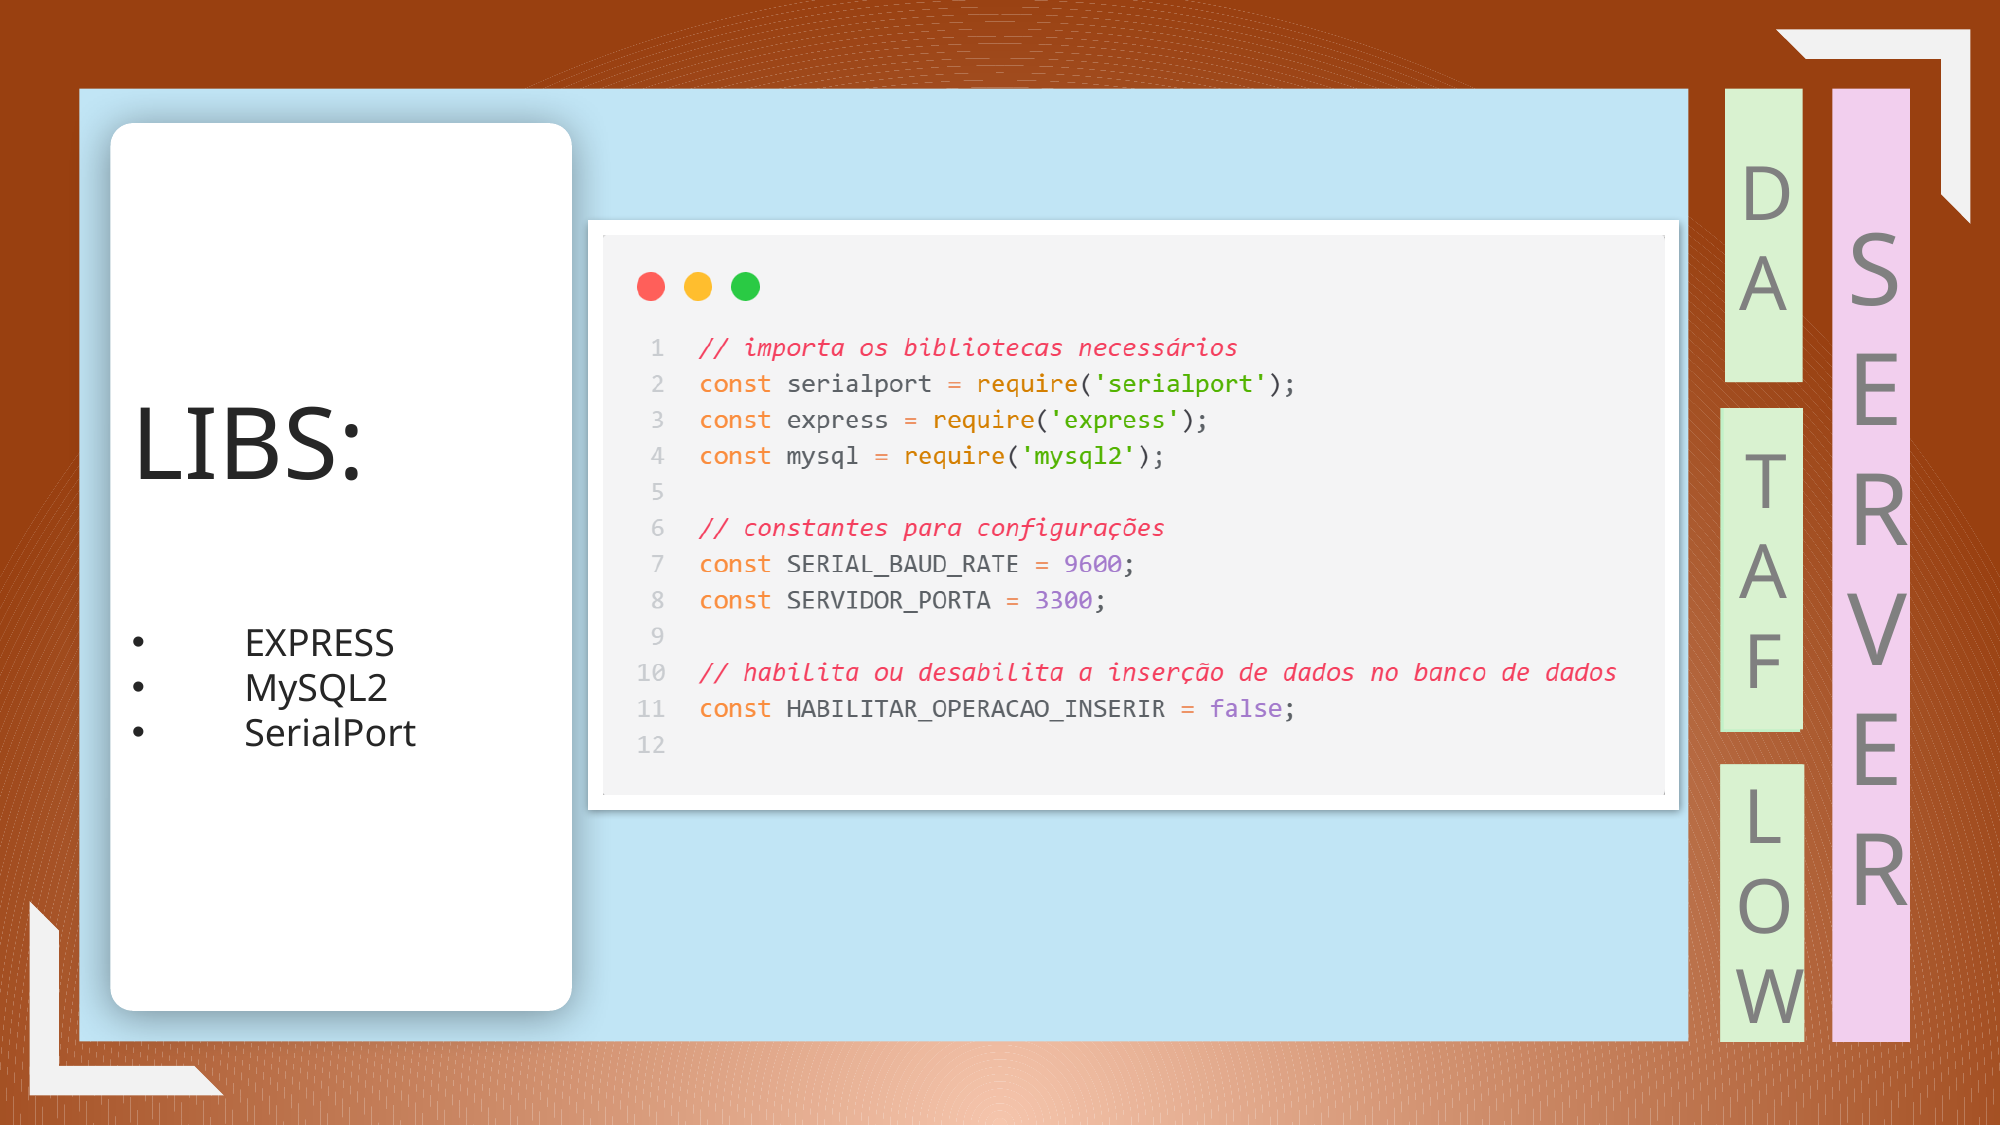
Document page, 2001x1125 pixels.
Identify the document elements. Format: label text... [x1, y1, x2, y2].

text_box [27, 897, 228, 1098]
text_box LEITURA [1719, 407, 1802, 733]
text_box SETUP [78, 87, 1690, 1043]
text_box DA [1723, 87, 1804, 384]
text_box SERVER [1831, 87, 1912, 1043]
text_box LOW [1719, 763, 1806, 1043]
picture [602, 234, 1666, 796]
text_box TAF [1722, 407, 1804, 731]
text_box LIBS: EXPRESS MySQL2 SerialPort [108, 121, 574, 1013]
text_box [1772, 27, 1973, 228]
